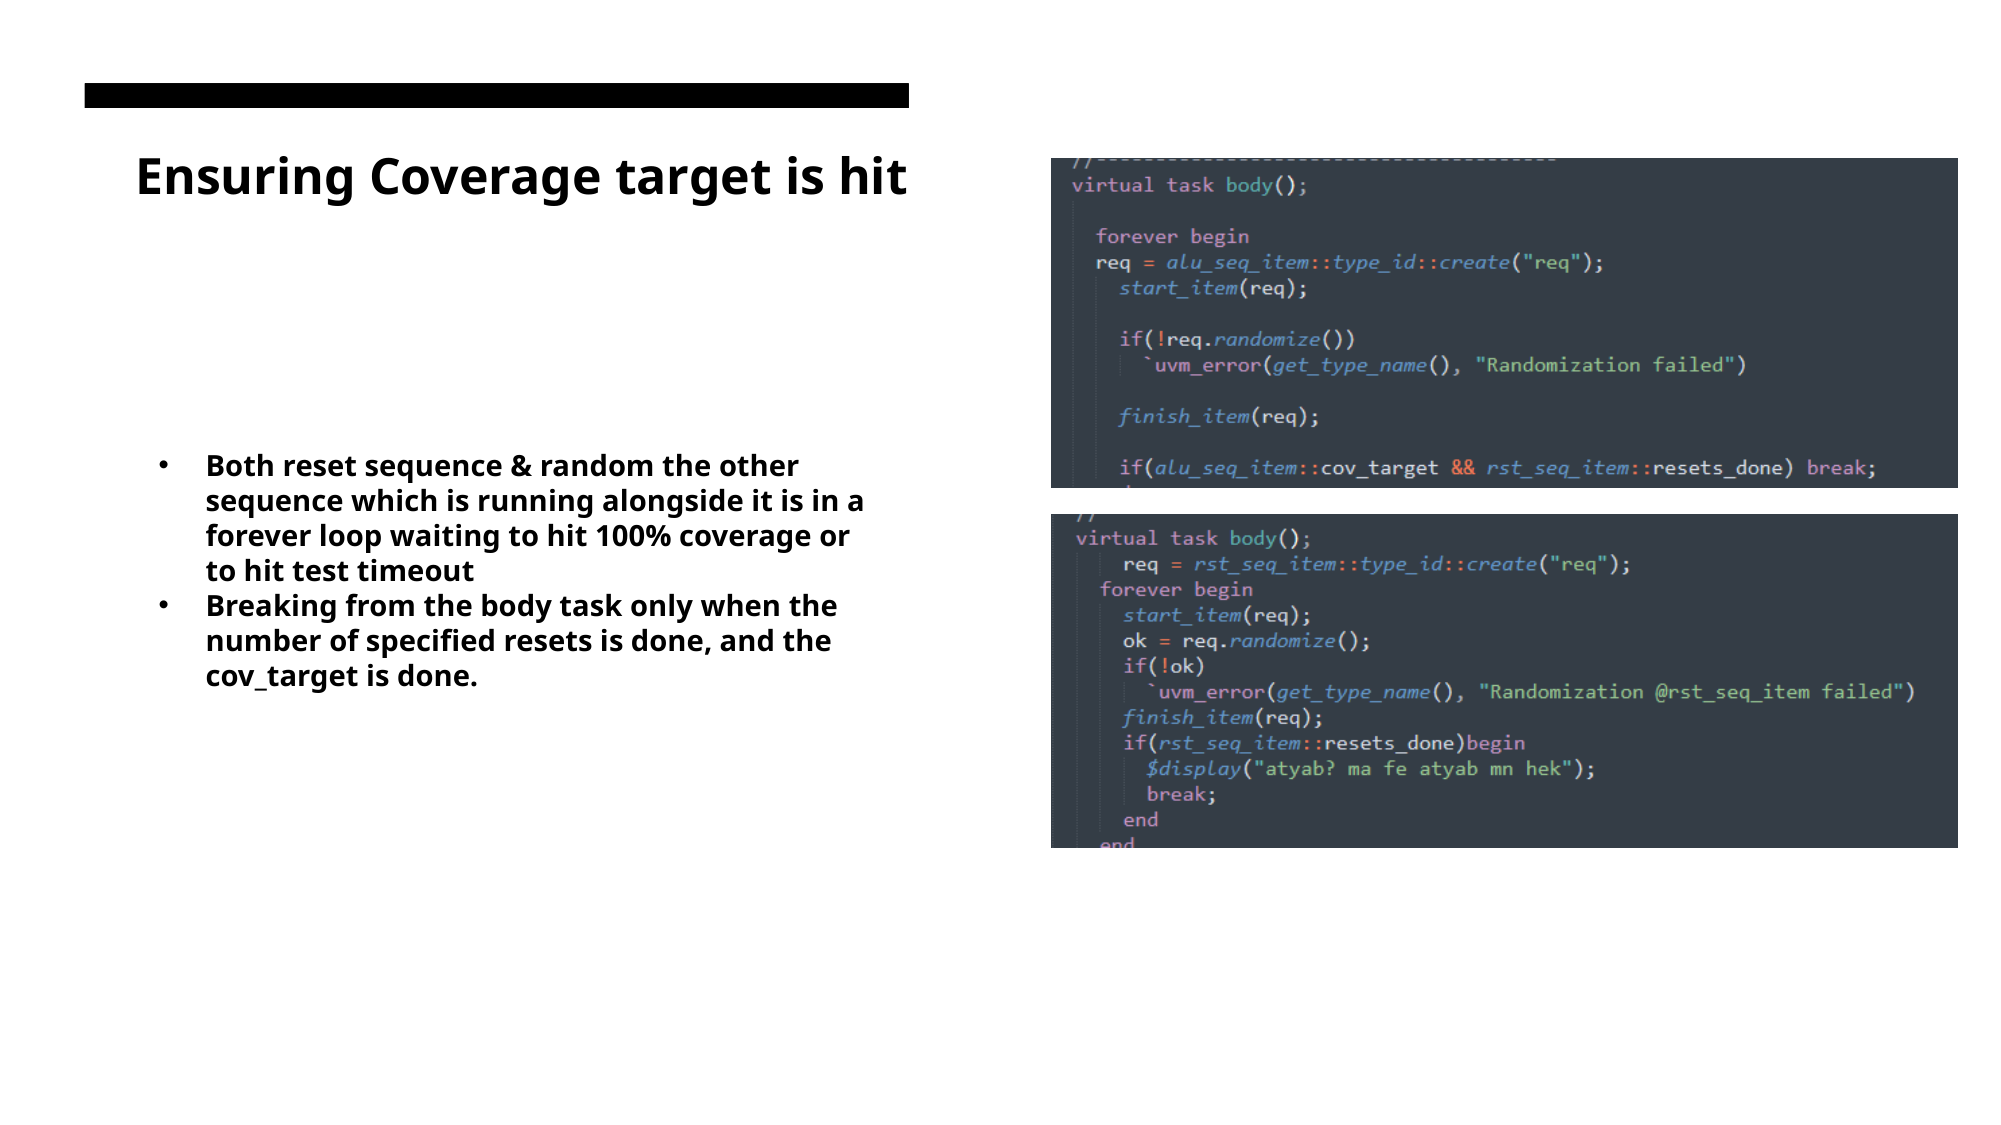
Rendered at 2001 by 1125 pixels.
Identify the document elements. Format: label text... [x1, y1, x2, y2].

picture [1051, 158, 1959, 488]
text_box Both reset sequence & random the other sequence which is running alongside it is in a forever loop waiting to hit 100% coverage or to hit test timeout Breaking from the body task only when the number of specified resets is done, and the cov_target is done. [144, 439, 881, 700]
picture [1051, 514, 1959, 848]
title Ensuring Coverage target is hit [109, 136, 934, 356]
